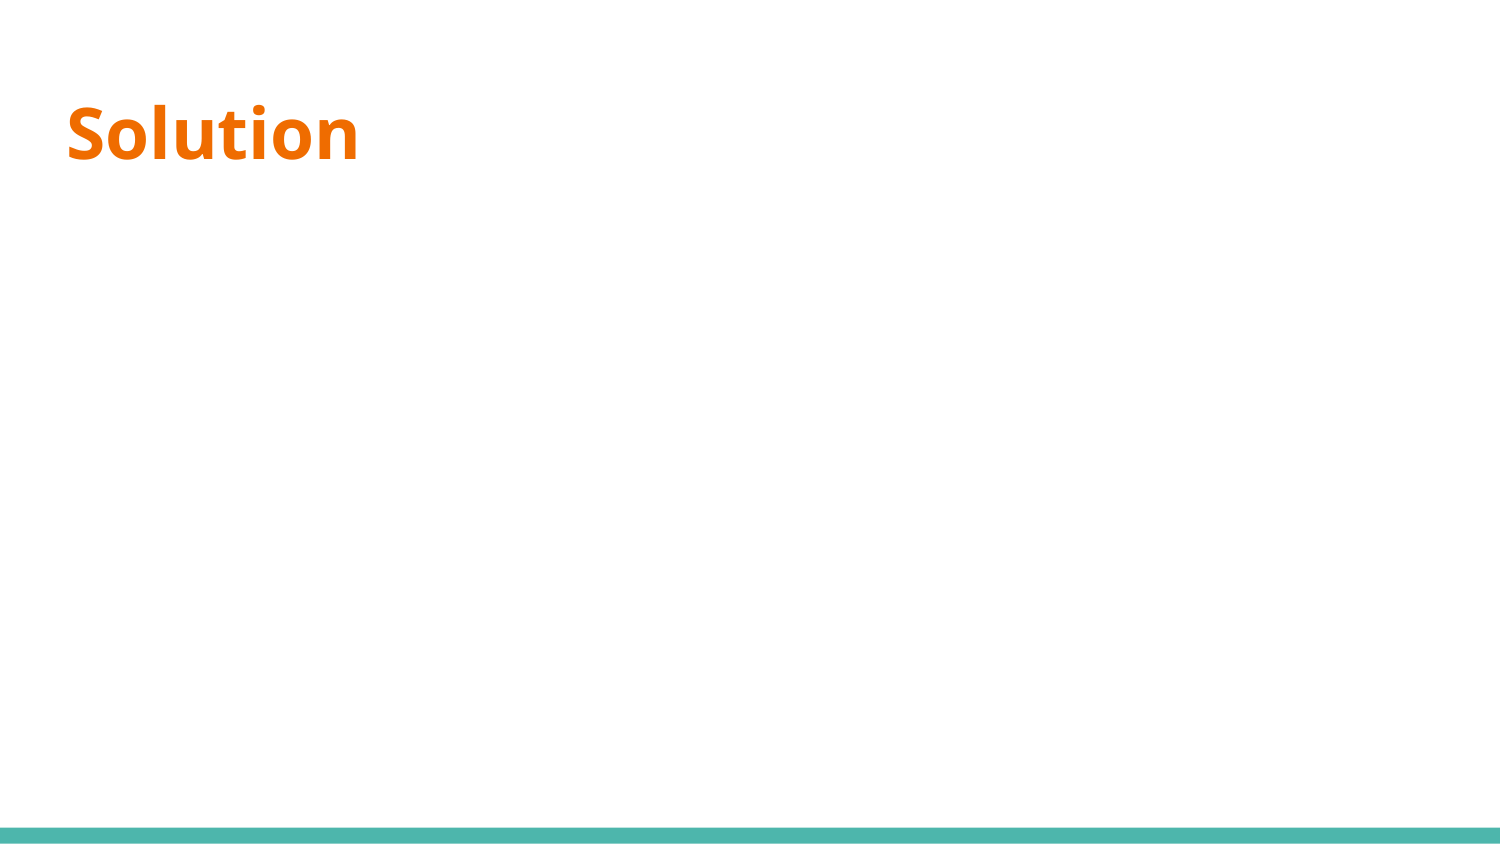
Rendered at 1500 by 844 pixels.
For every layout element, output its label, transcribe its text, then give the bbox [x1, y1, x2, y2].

title Solution [51, 72, 1449, 189]
